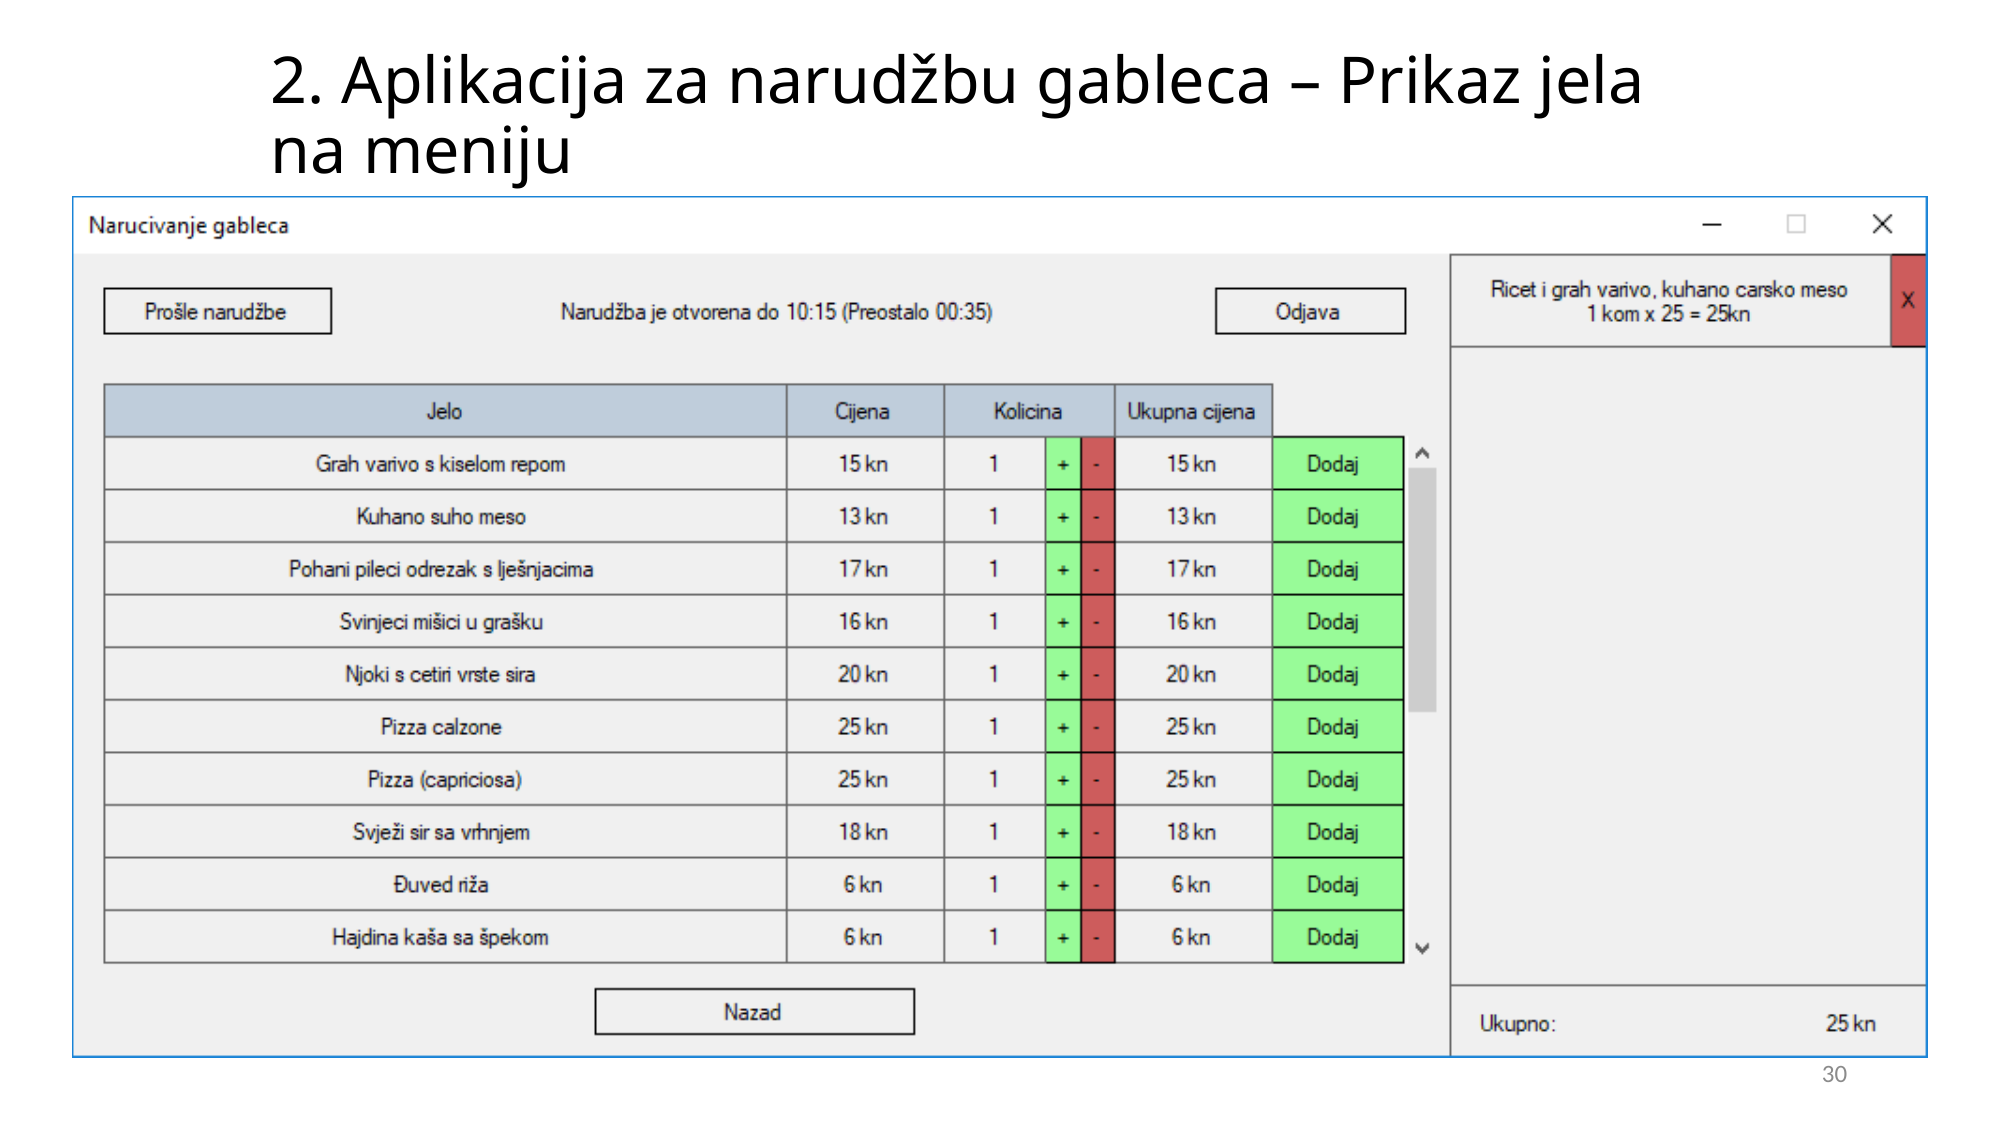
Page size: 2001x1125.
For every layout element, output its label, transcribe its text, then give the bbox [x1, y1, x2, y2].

title 2. Aplikacija za narudžbu gableca – Prikaz jela na meniju [255, 38, 1745, 196]
slide_number 30 [1412, 1058, 1863, 1103]
picture [72, 196, 1928, 1058]
